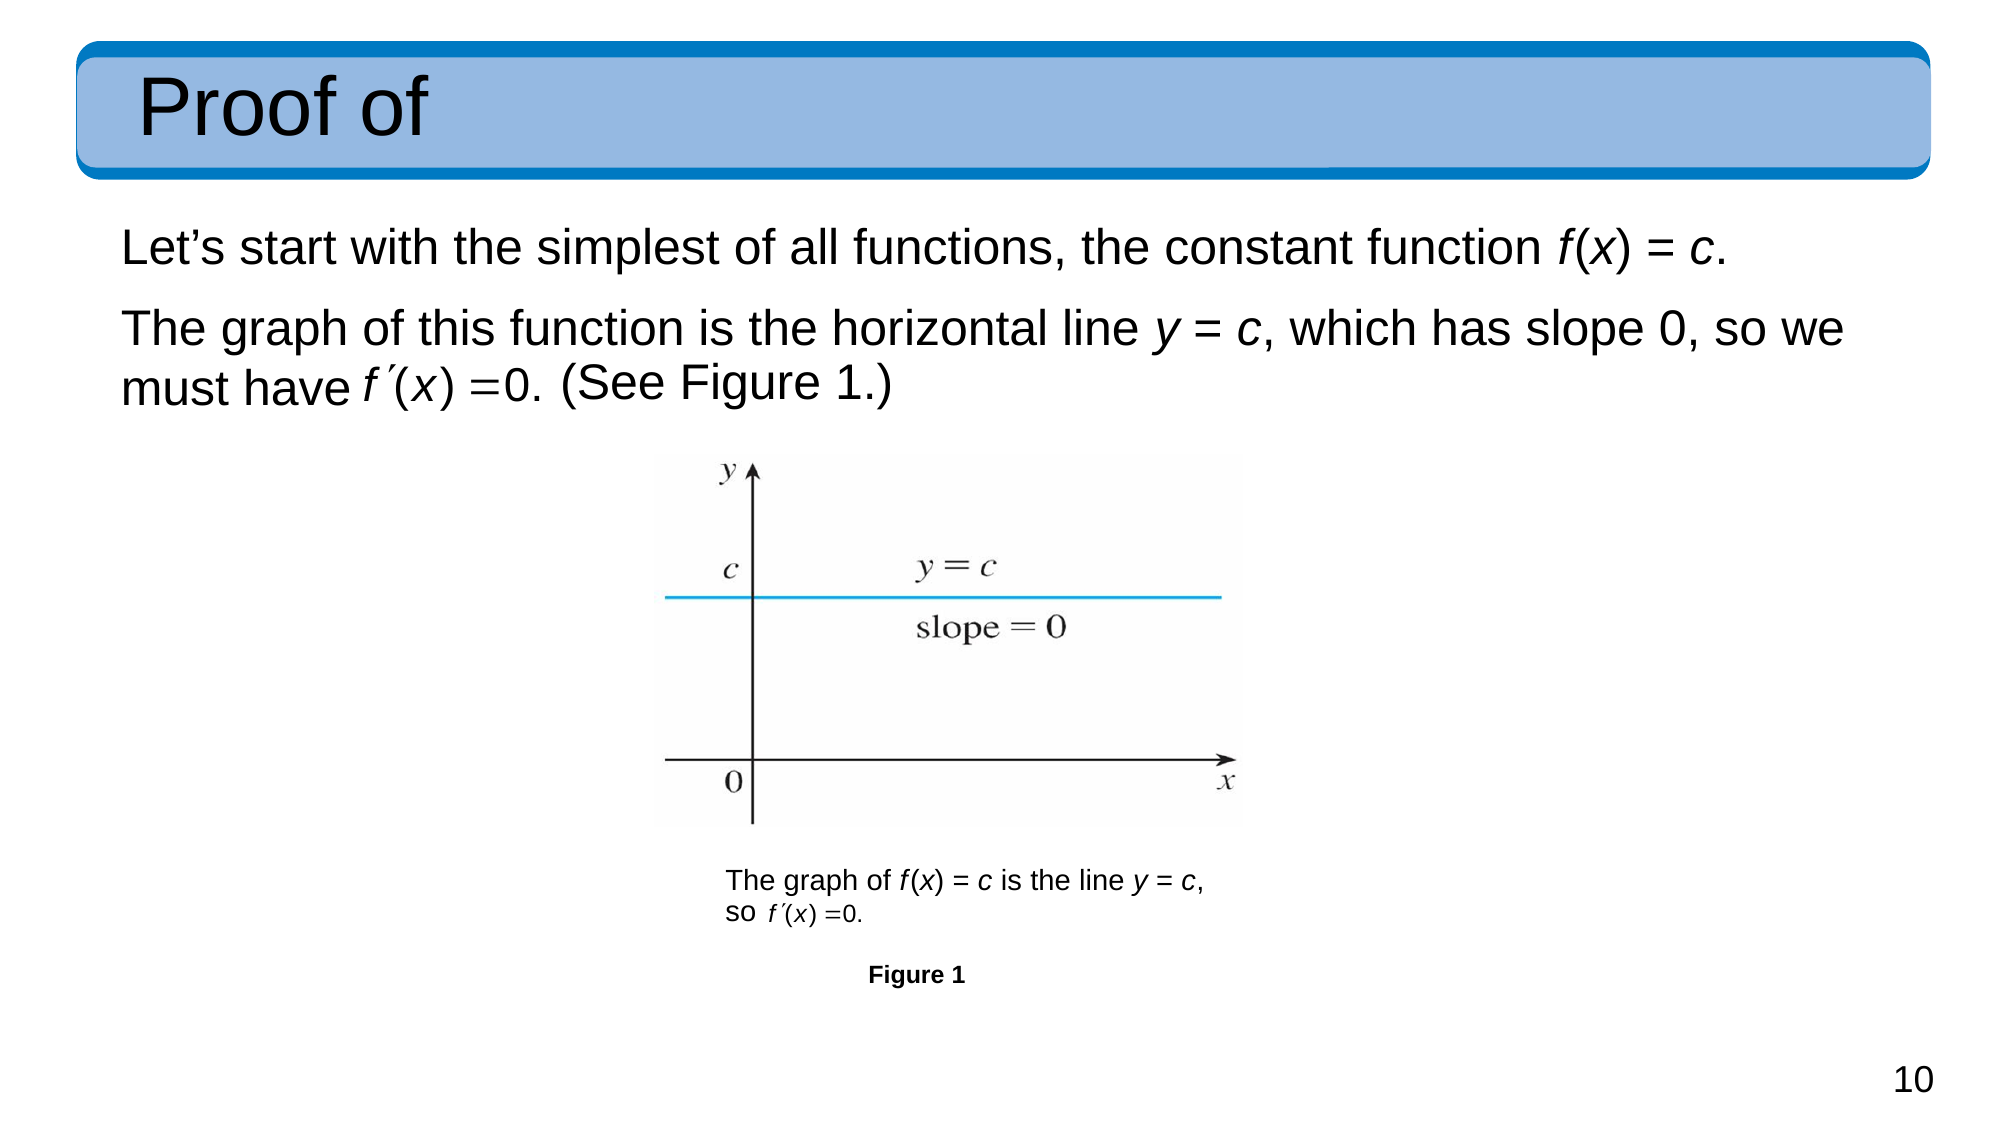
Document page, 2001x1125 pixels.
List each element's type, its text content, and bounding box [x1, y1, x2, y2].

list Let’s start with the simplest of all functions, the constant function f (x) = c. The graph of this function is the horizontal line y = c, which has slope 0, so we must have [120, 214, 1881, 425]
list Figure 1 [868, 962, 1006, 991]
list The graph of f (x) = c is the line y = c, so [725, 864, 1206, 943]
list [765, 899, 868, 933]
list (See Figure 1.) [560, 356, 913, 418]
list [356, 357, 552, 422]
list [654, 454, 1243, 827]
